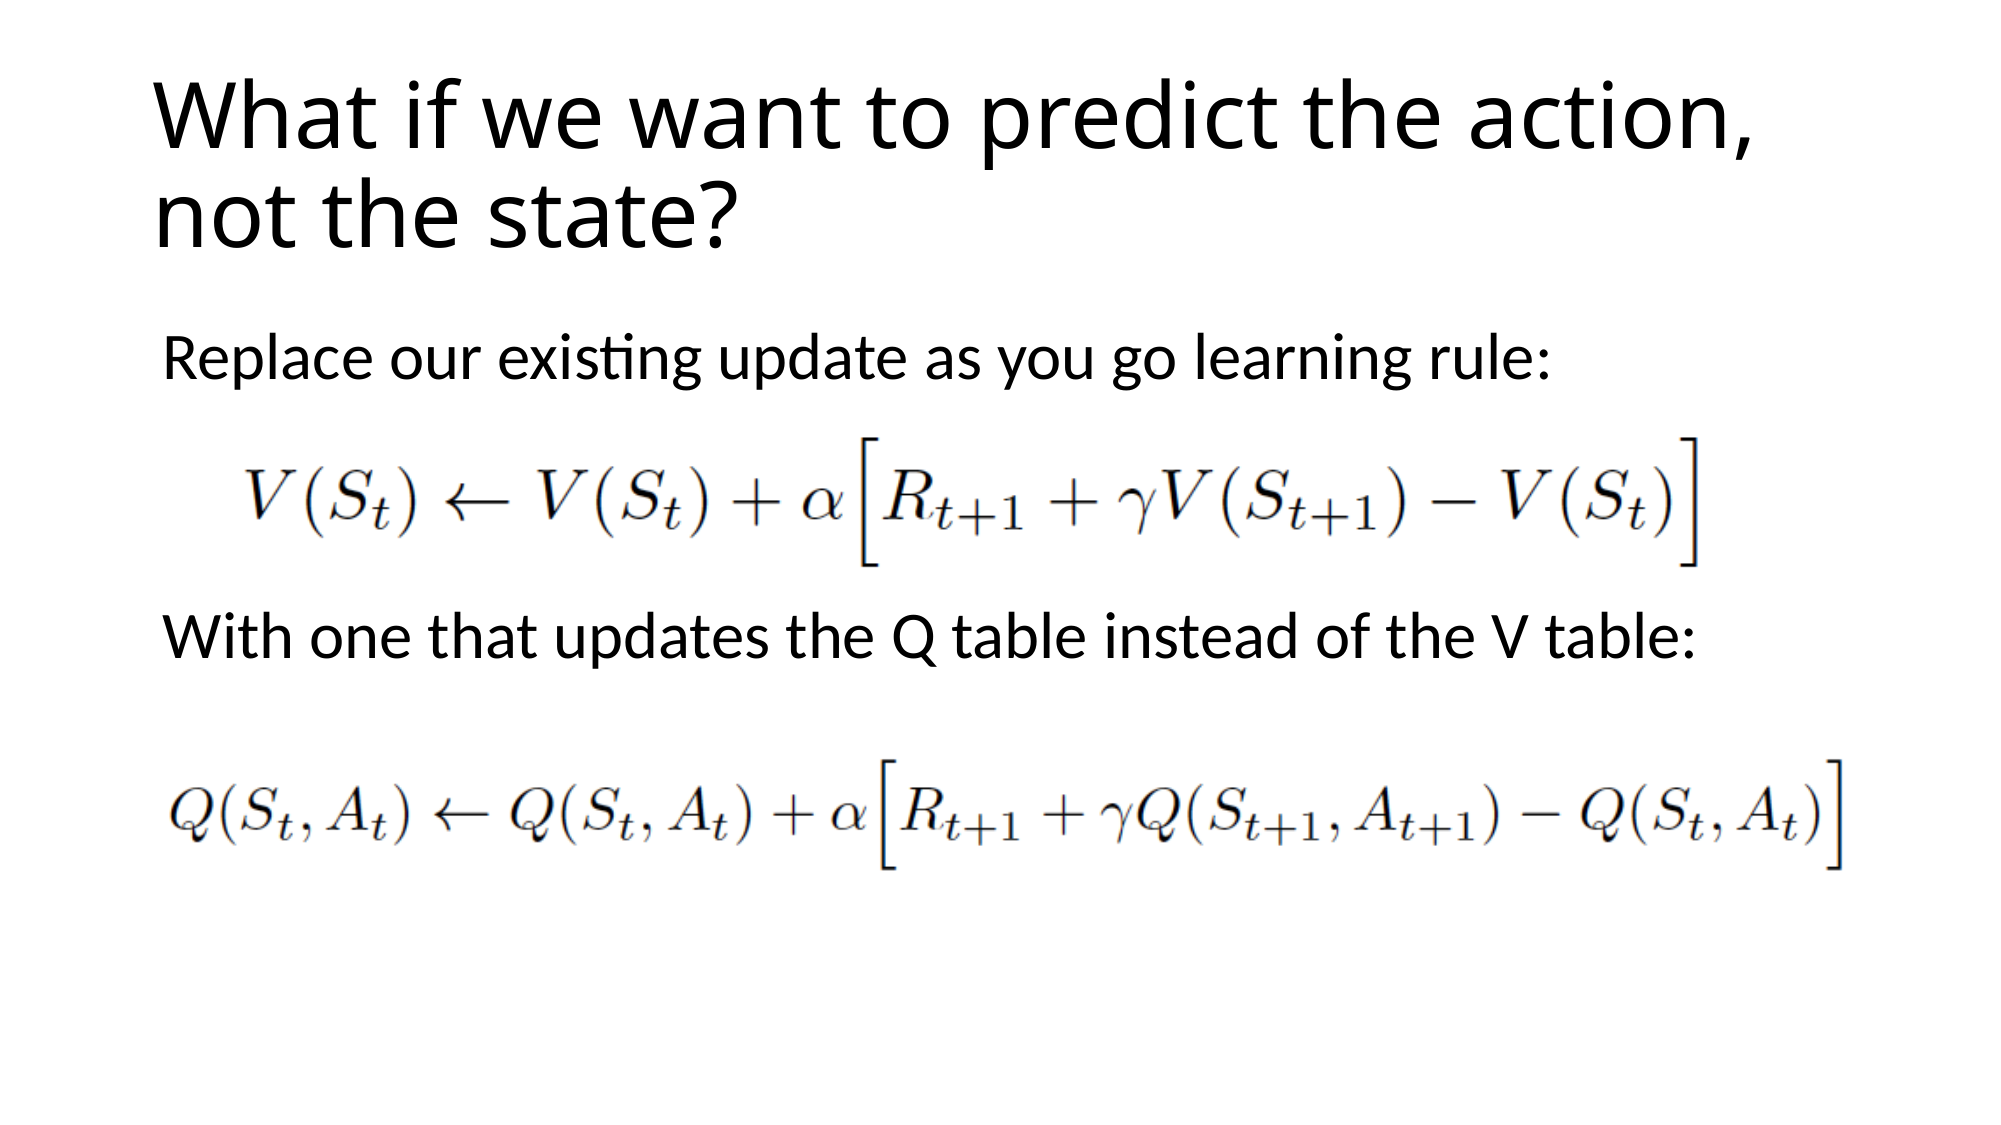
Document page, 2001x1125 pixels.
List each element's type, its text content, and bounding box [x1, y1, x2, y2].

picture [224, 431, 1732, 574]
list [142, 728, 1858, 897]
title What if we want to predict the action, not the state? [137, 59, 1863, 278]
text_box Replace our existing update as you go learning rule: With one that updates the Q table instead of the V table: [147, 314, 1873, 1029]
